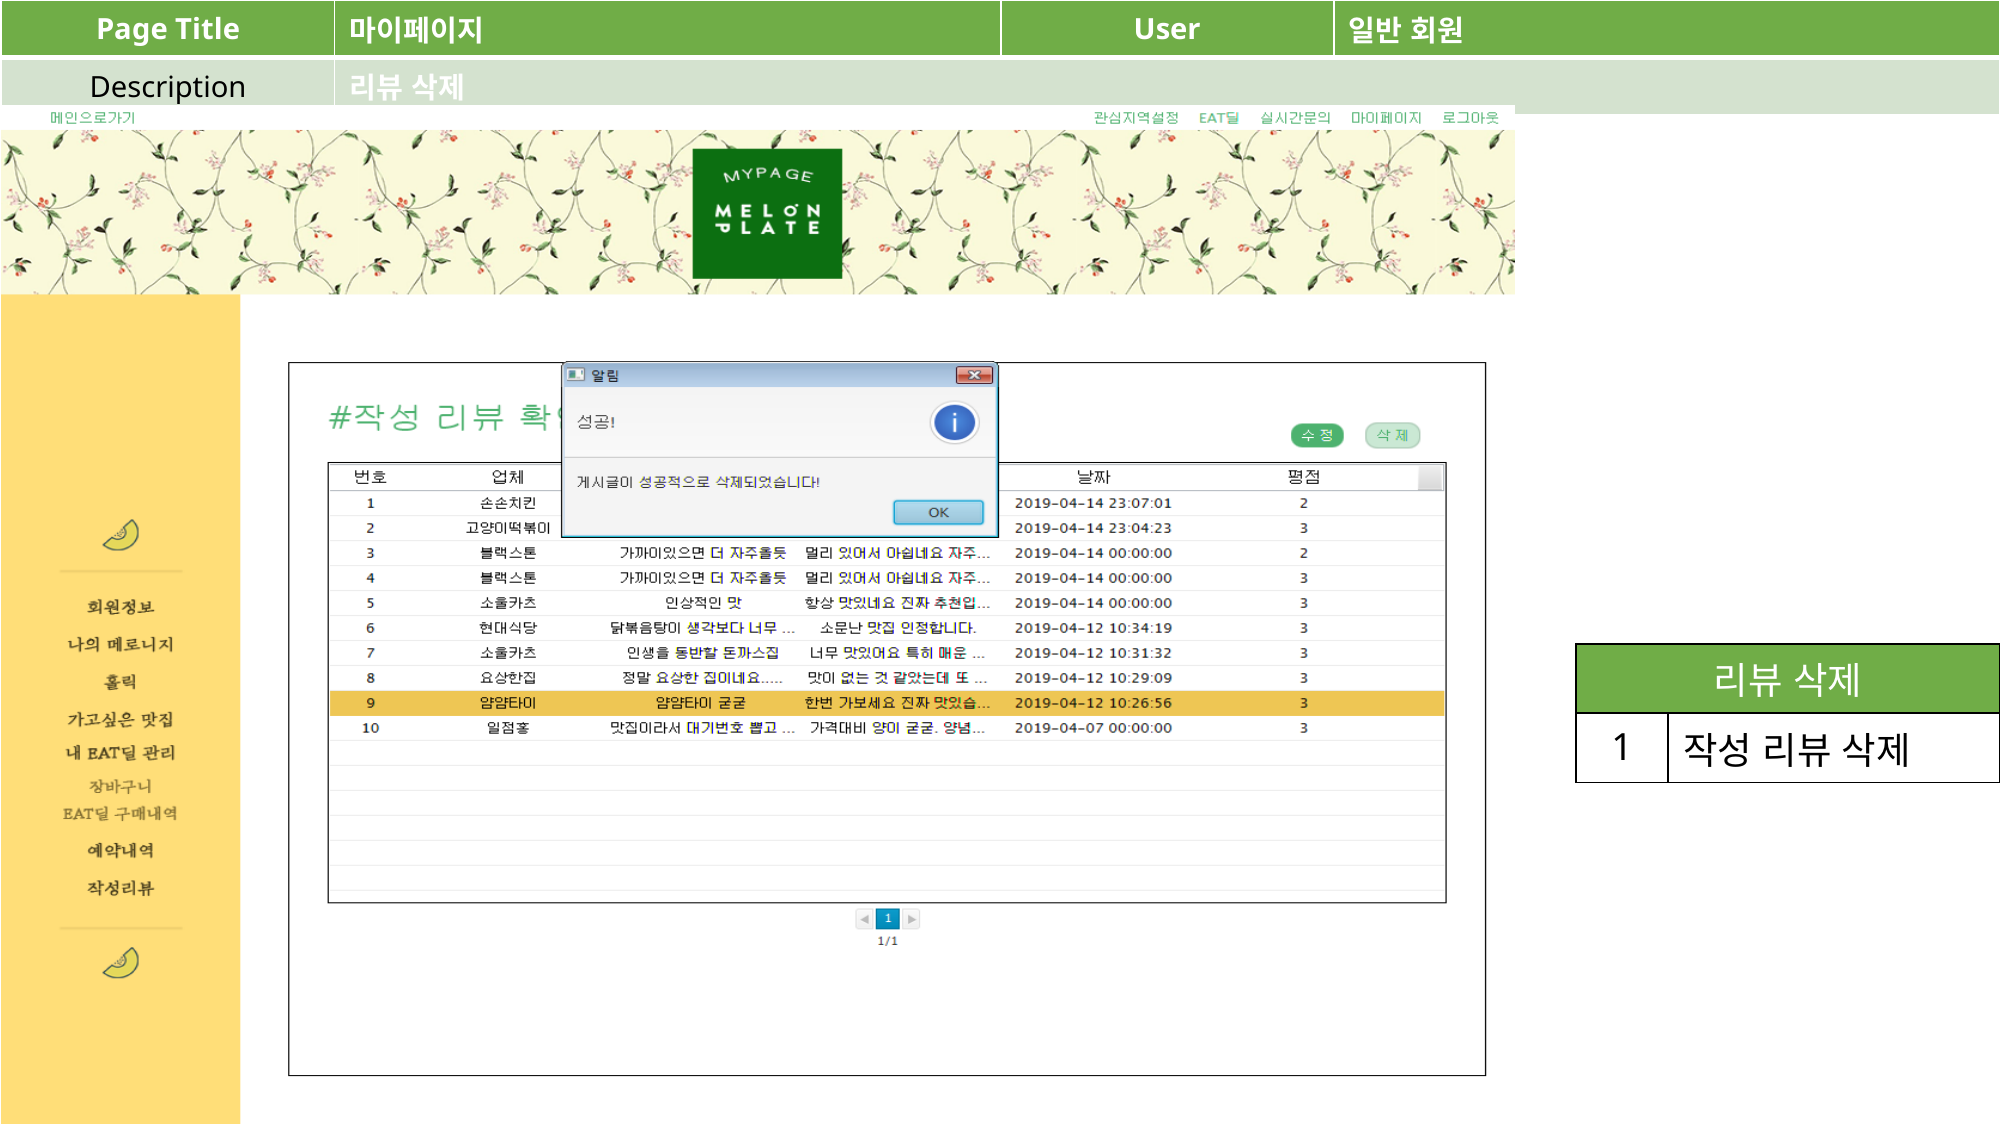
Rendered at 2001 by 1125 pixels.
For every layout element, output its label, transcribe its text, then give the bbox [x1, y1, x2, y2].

table_cell 리뷰 삭제 [335, 60, 1999, 114]
table_header 일반 회원 [1335, 1, 1999, 55]
table_header Page Title [2, 1, 334, 55]
table_cell 1 [1577, 714, 1667, 782]
table_cell 작성 리뷰 삭제 [1669, 714, 1999, 782]
table_header 리뷰 삭제 [1577, 645, 1999, 712]
table_header User [1002, 1, 1333, 55]
table_header 마이페이지 [335, 1, 1000, 55]
table_cell Description [2, 60, 334, 105]
picture [1, 105, 1515, 1124]
